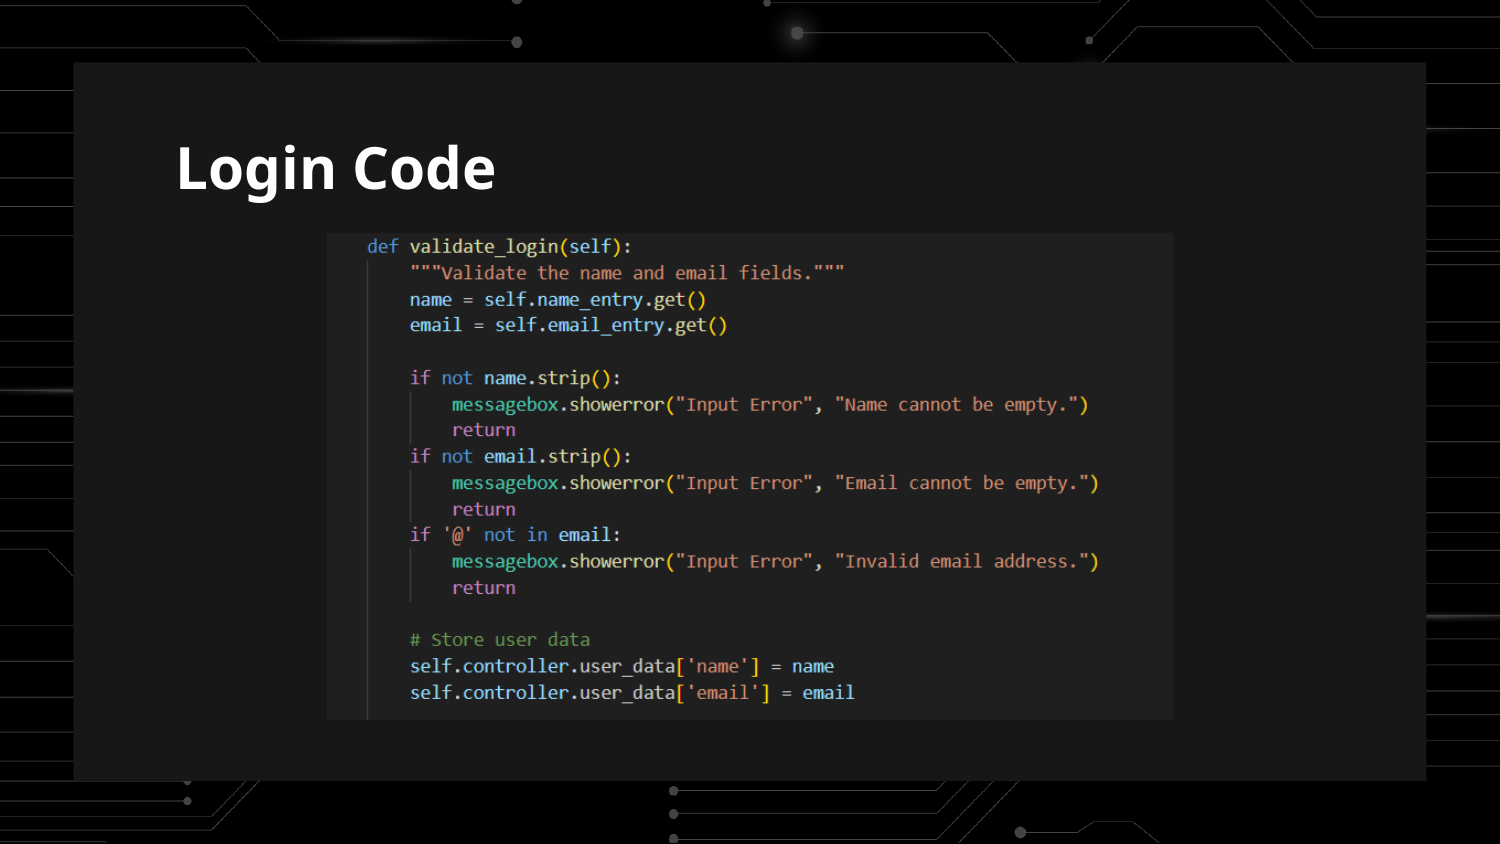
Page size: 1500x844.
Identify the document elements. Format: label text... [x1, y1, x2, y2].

picture [0, 0, 1500, 843]
title Login Code [160, 110, 996, 217]
